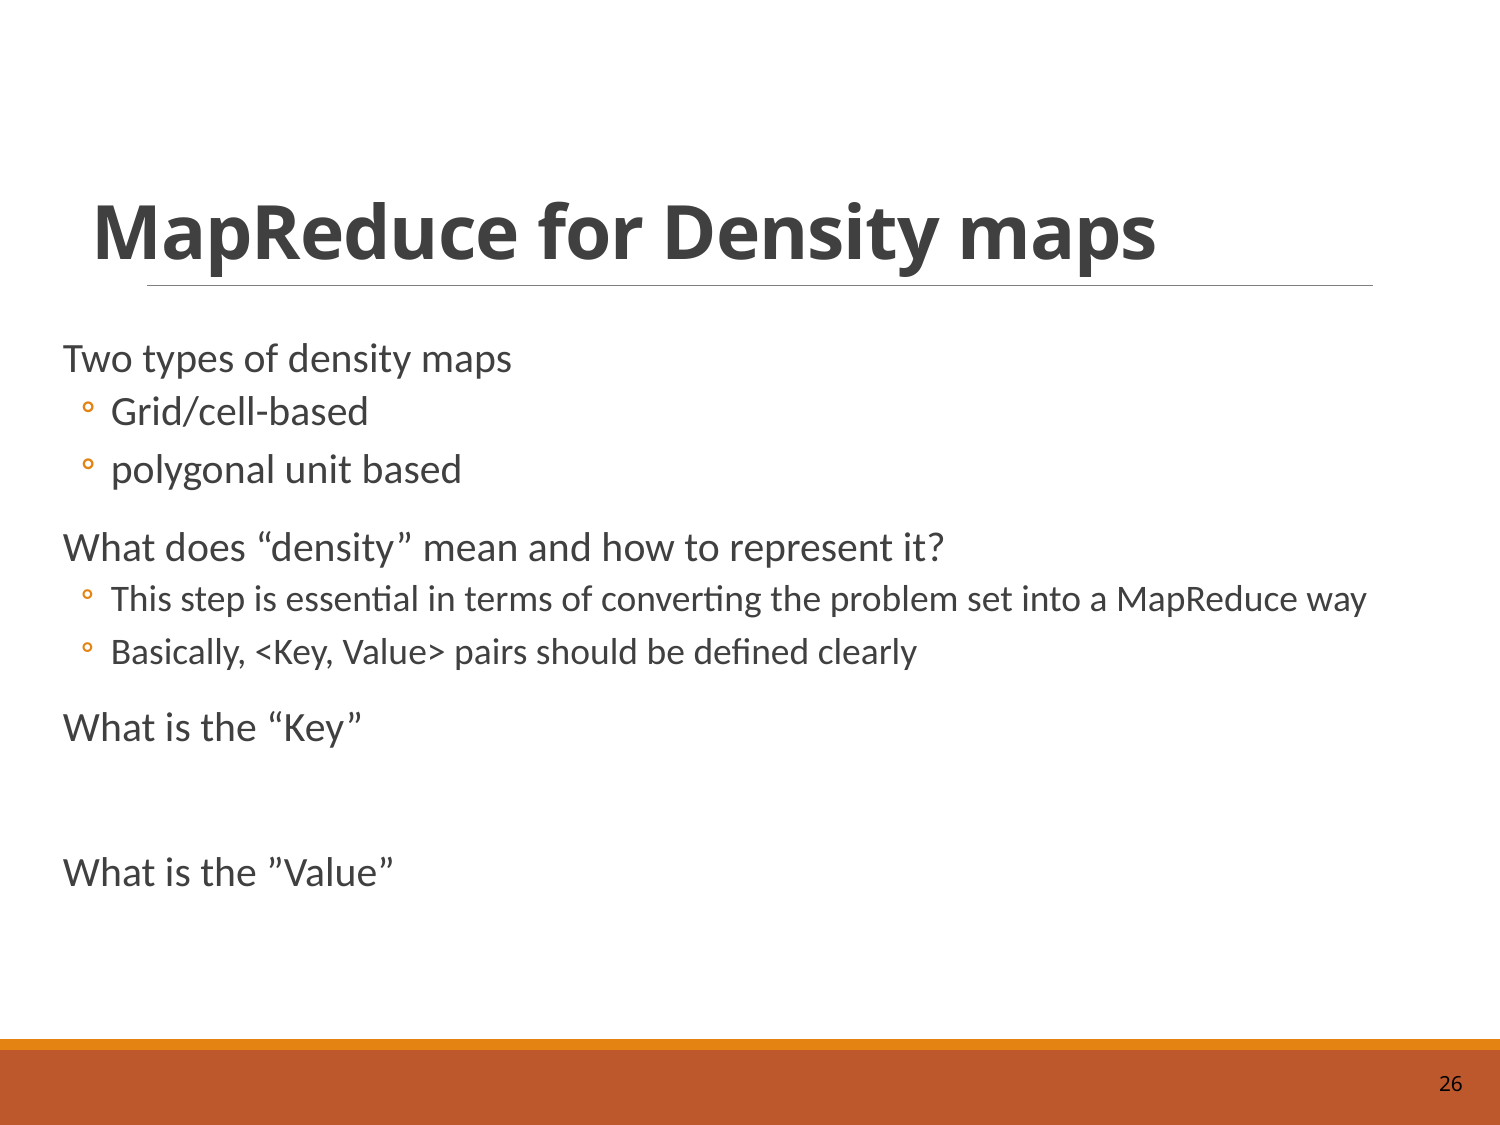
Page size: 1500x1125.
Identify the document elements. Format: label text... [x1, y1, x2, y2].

title MapReduce for Density maps [76, 175, 1445, 283]
list Two types of density maps Grid/cell-based polygonal unit based What does “density” mean and how to represent it? This step is essential in terms of converting the problem set into a MapReduce way Basically, <Key, Value> pairs should be defined clearly What is the “Key” What is the ”Value” [47, 328, 1473, 999]
slide_number 26 [1391, 1042, 1478, 1103]
